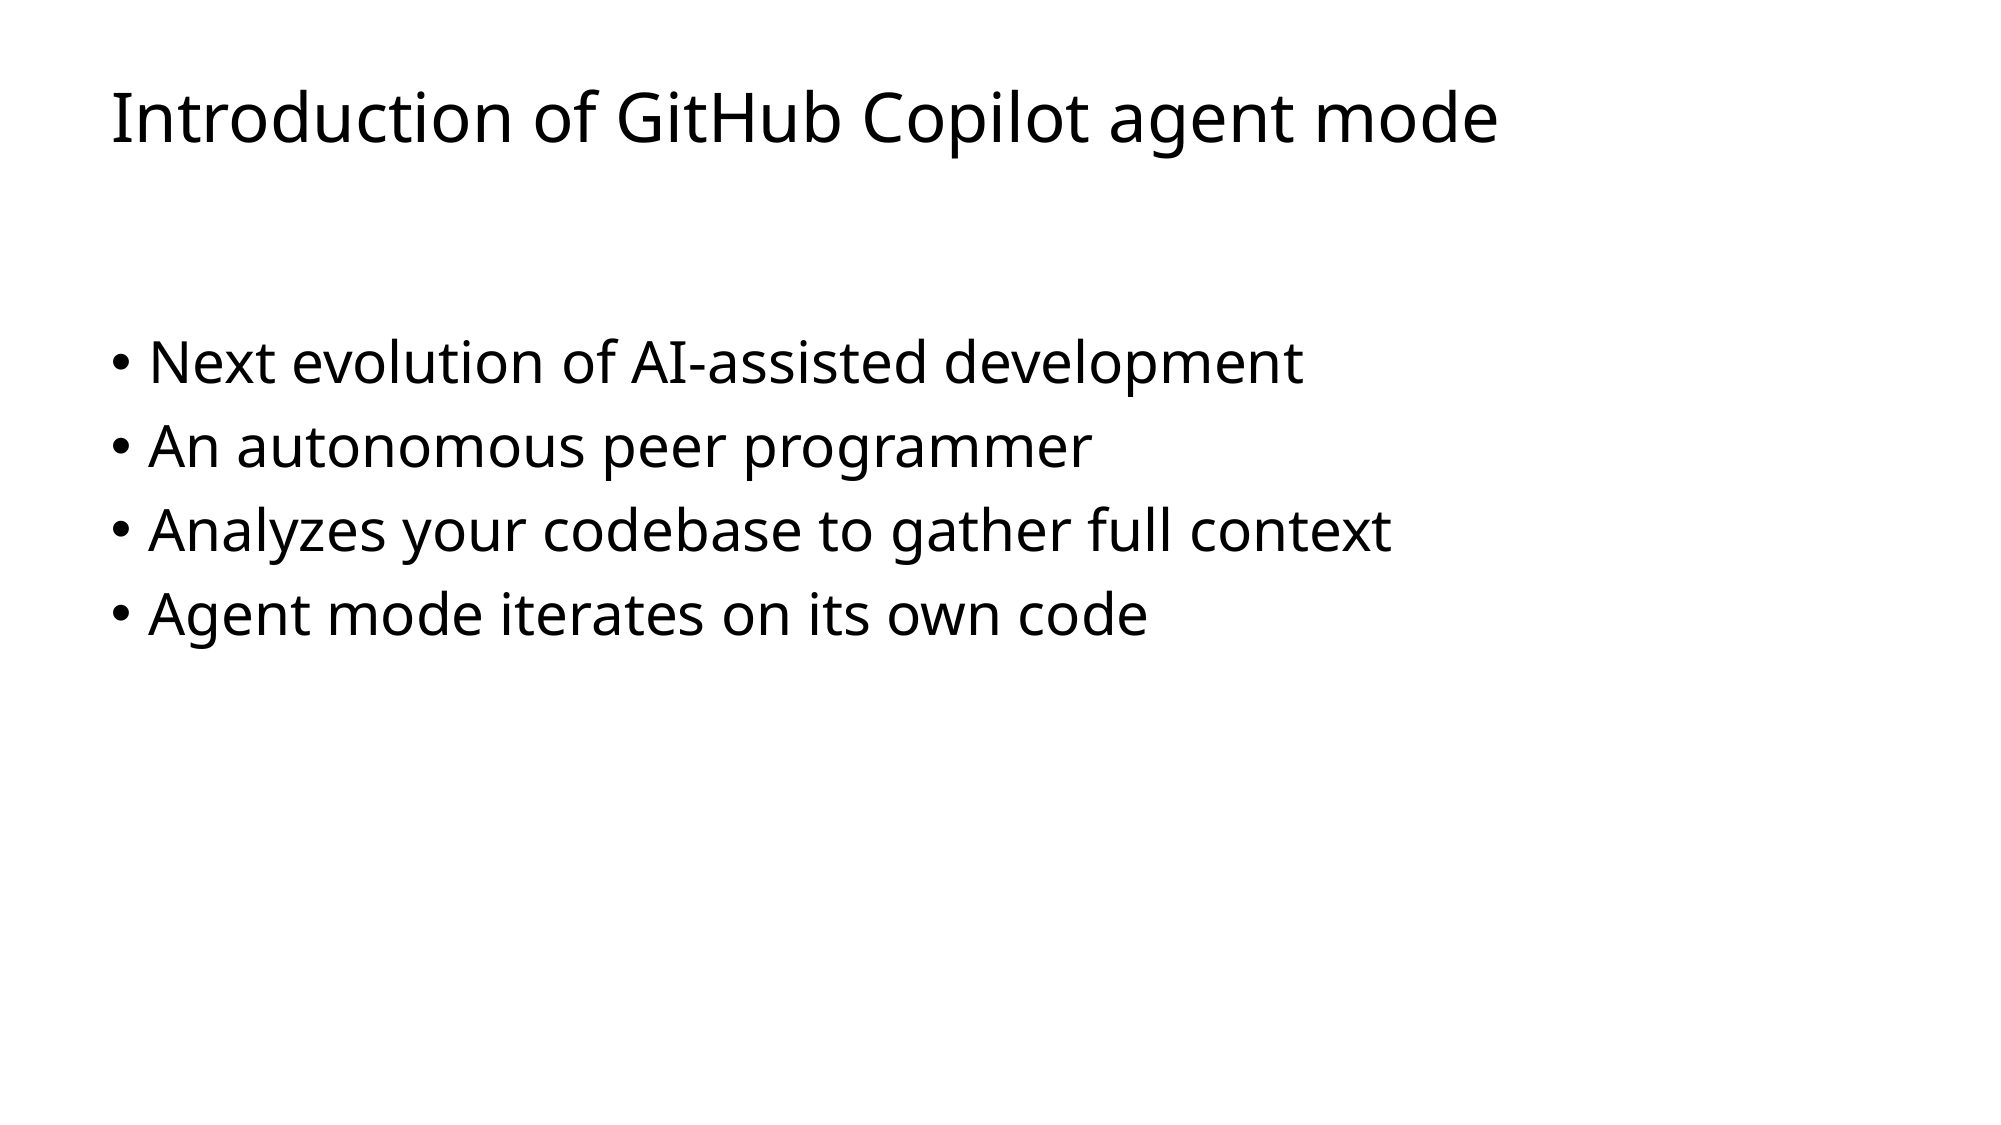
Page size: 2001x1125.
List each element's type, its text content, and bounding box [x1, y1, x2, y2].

list Next evolution of AI-assisted development An autonomous peer programmer Analyzes your codebase to gather full context Agent mode iterates on its own code [95, 235, 1904, 1075]
title Introduction of GitHub Copilot agent mode [96, 75, 1724, 166]
